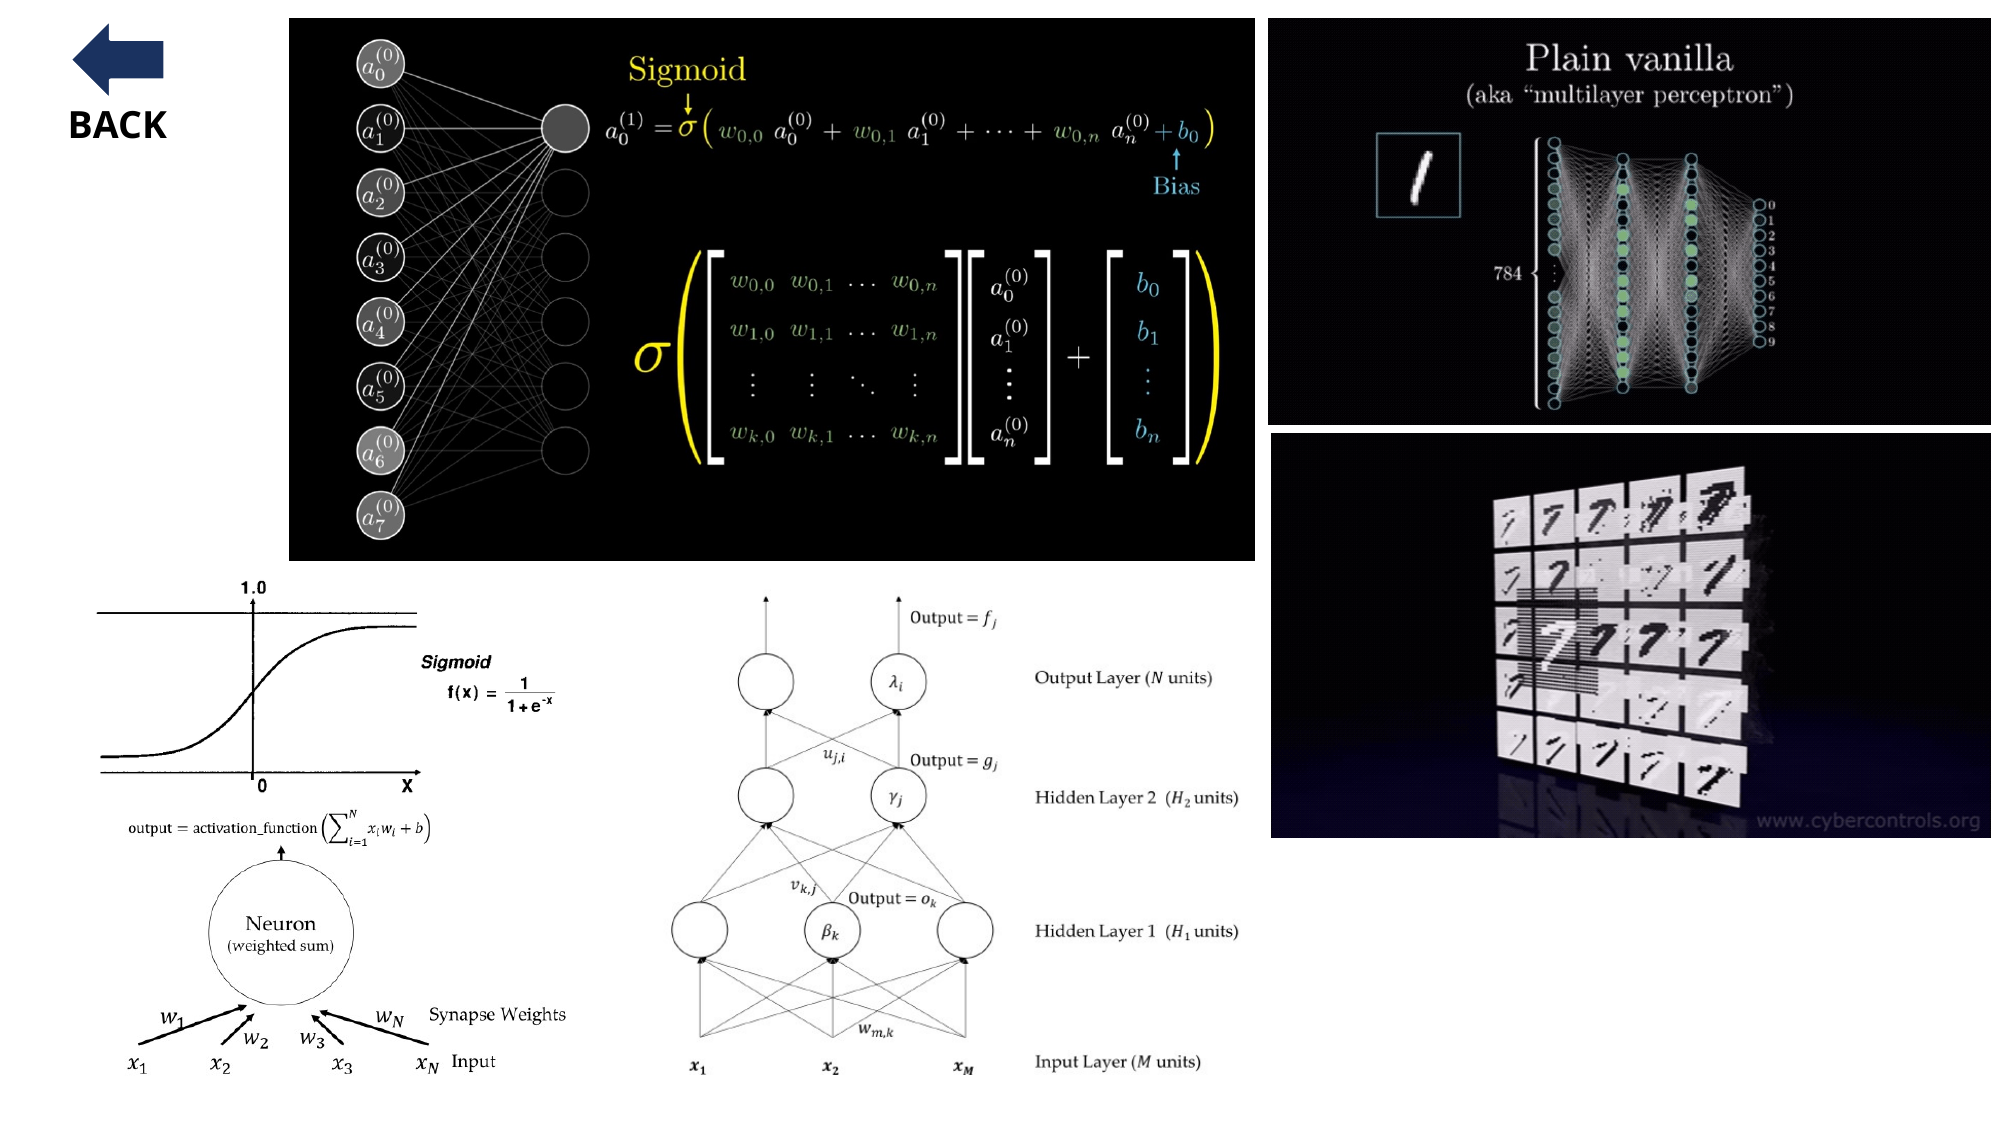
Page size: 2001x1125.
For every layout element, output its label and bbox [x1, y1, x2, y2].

picture [1267, 17, 1991, 425]
picture [289, 17, 1255, 562]
picture [68, 577, 595, 1098]
picture [1270, 432, 1991, 838]
picture [655, 577, 1256, 1098]
text_box [46, 17, 189, 155]
